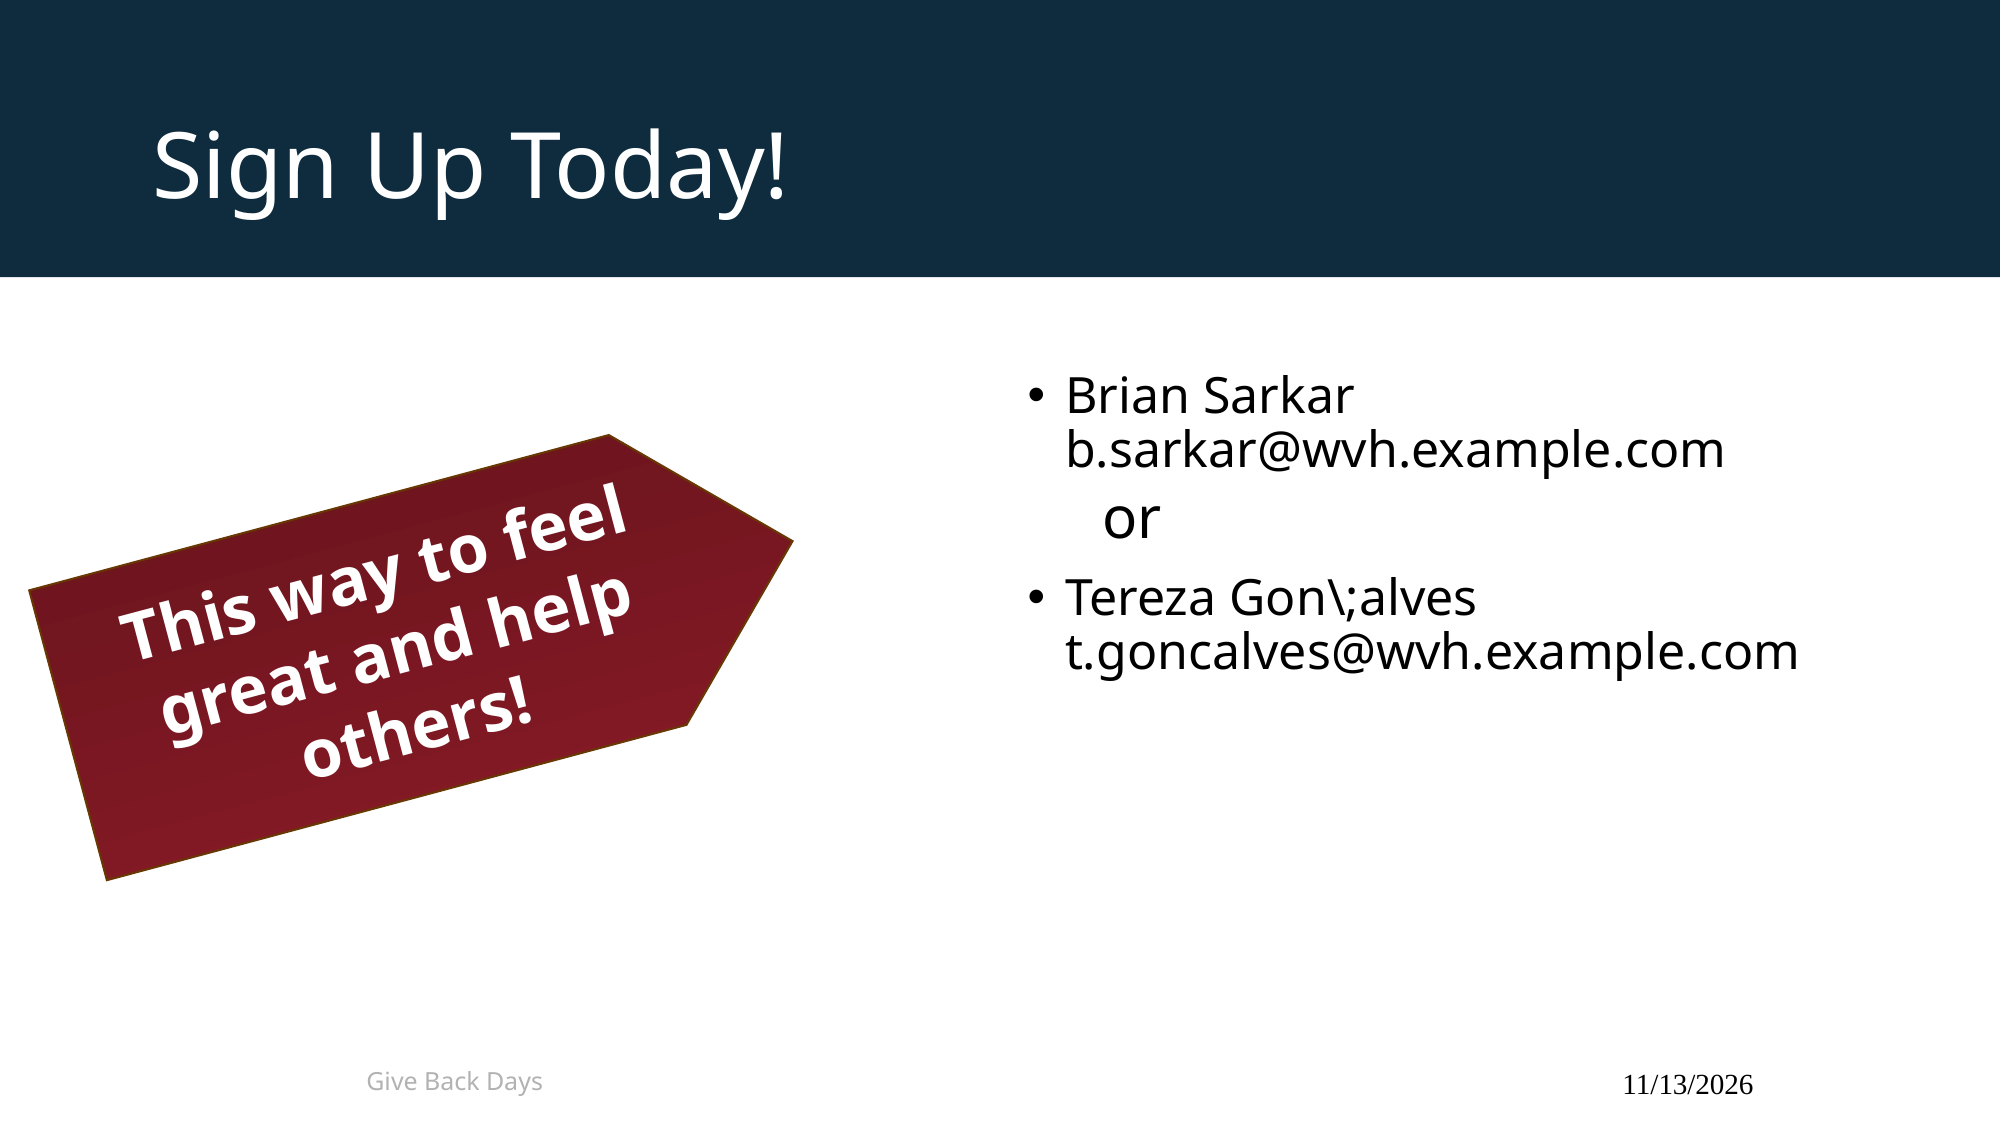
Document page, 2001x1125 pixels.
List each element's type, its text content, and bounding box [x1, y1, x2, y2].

list Brian Sarkar b.sarkar@wvh.example.com or Tereza Gon\;alves t.goncalves@wvh.example.com [1012, 362, 1863, 1014]
text_box This way to feel great and help others! [27, 433, 794, 882]
slide_number [1607, 1052, 1863, 1113]
title Sign Up Today! [137, 59, 1863, 278]
footer Give Back Days [351, 1052, 1589, 1113]
